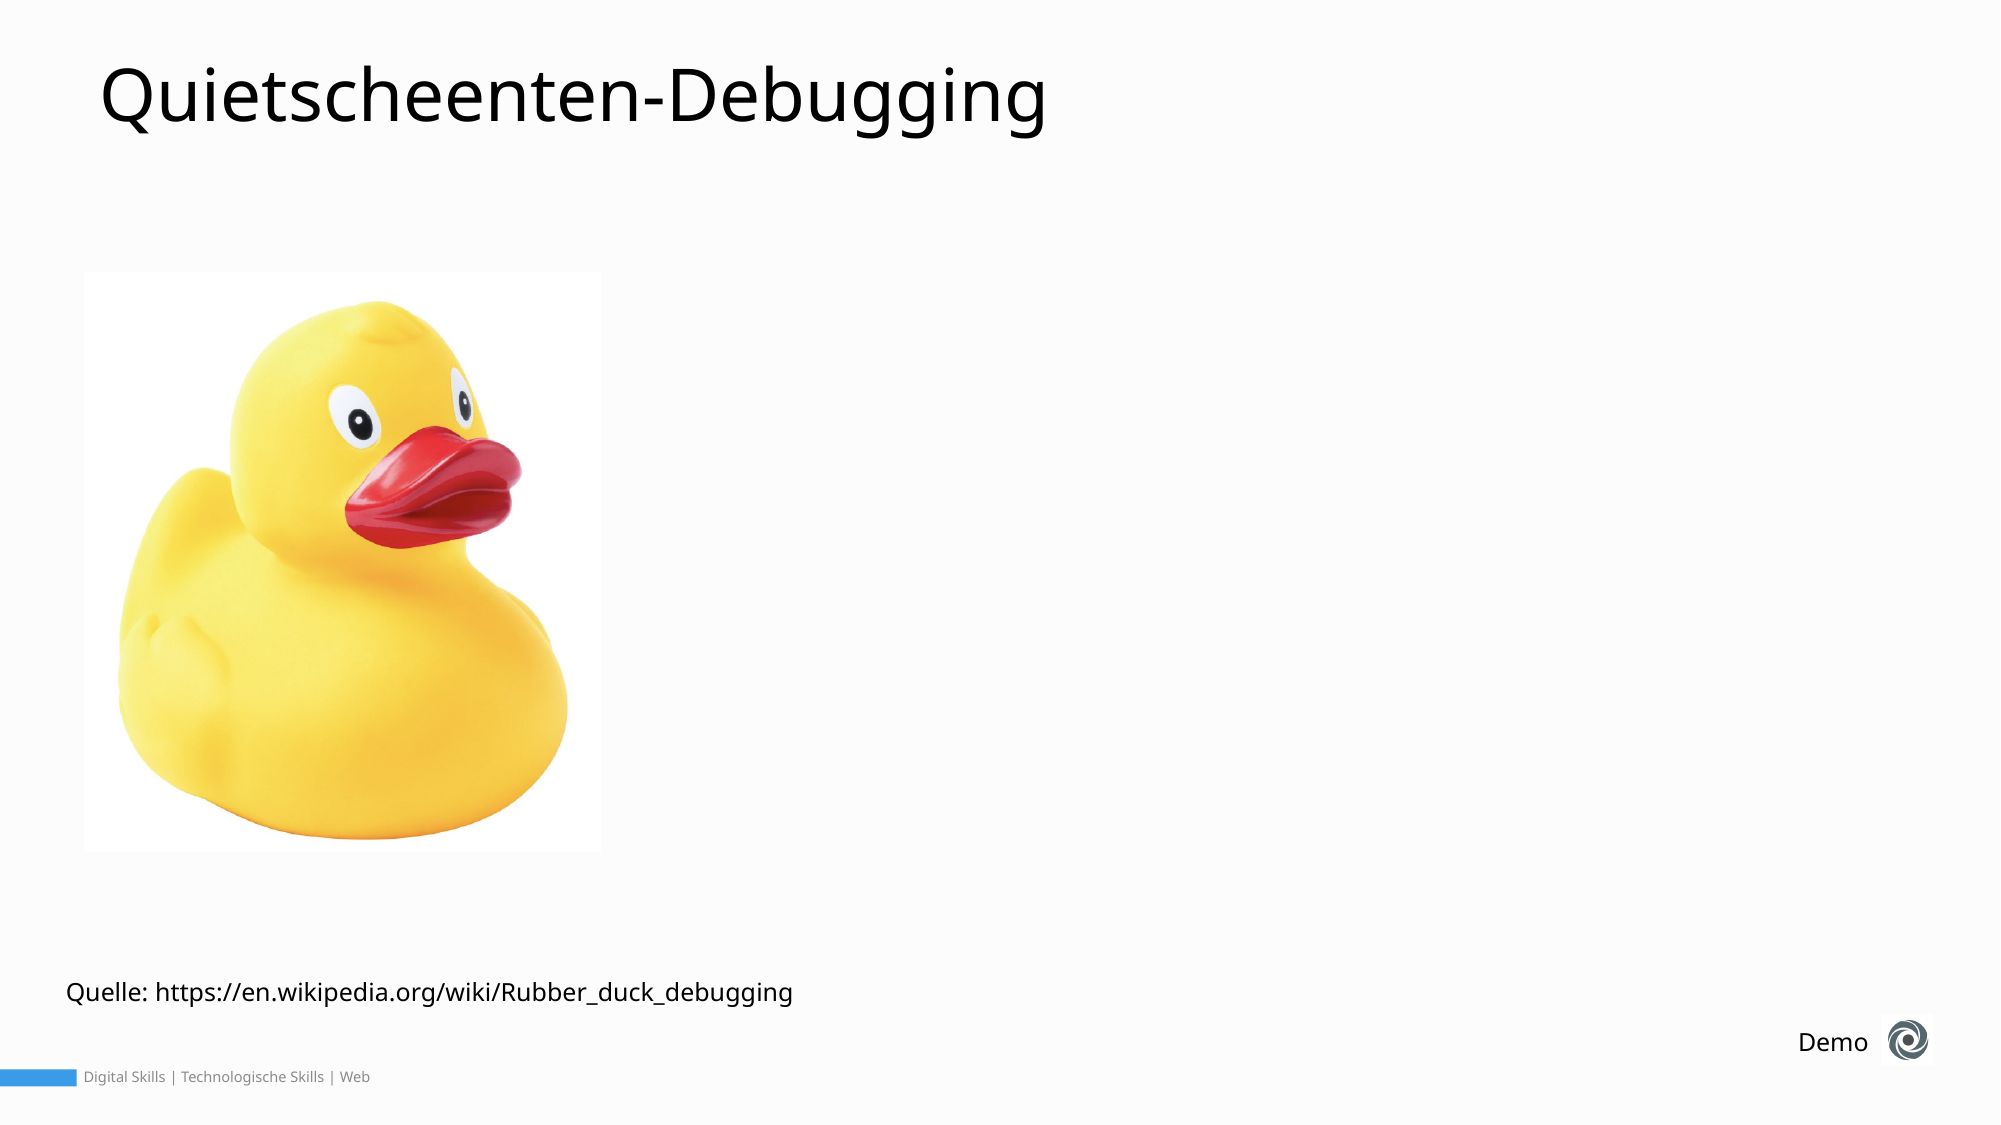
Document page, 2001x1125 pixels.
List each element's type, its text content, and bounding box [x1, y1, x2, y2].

picture [1882, 1014, 1934, 1066]
text_box Quelle: https://en.wikipedia.org/wiki/Rubber_duck_debugging [51, 969, 810, 1014]
title Quietscheenten-Debugging [84, 64, 1810, 132]
text_box Demo [1783, 1018, 1882, 1064]
picture [84, 272, 601, 852]
